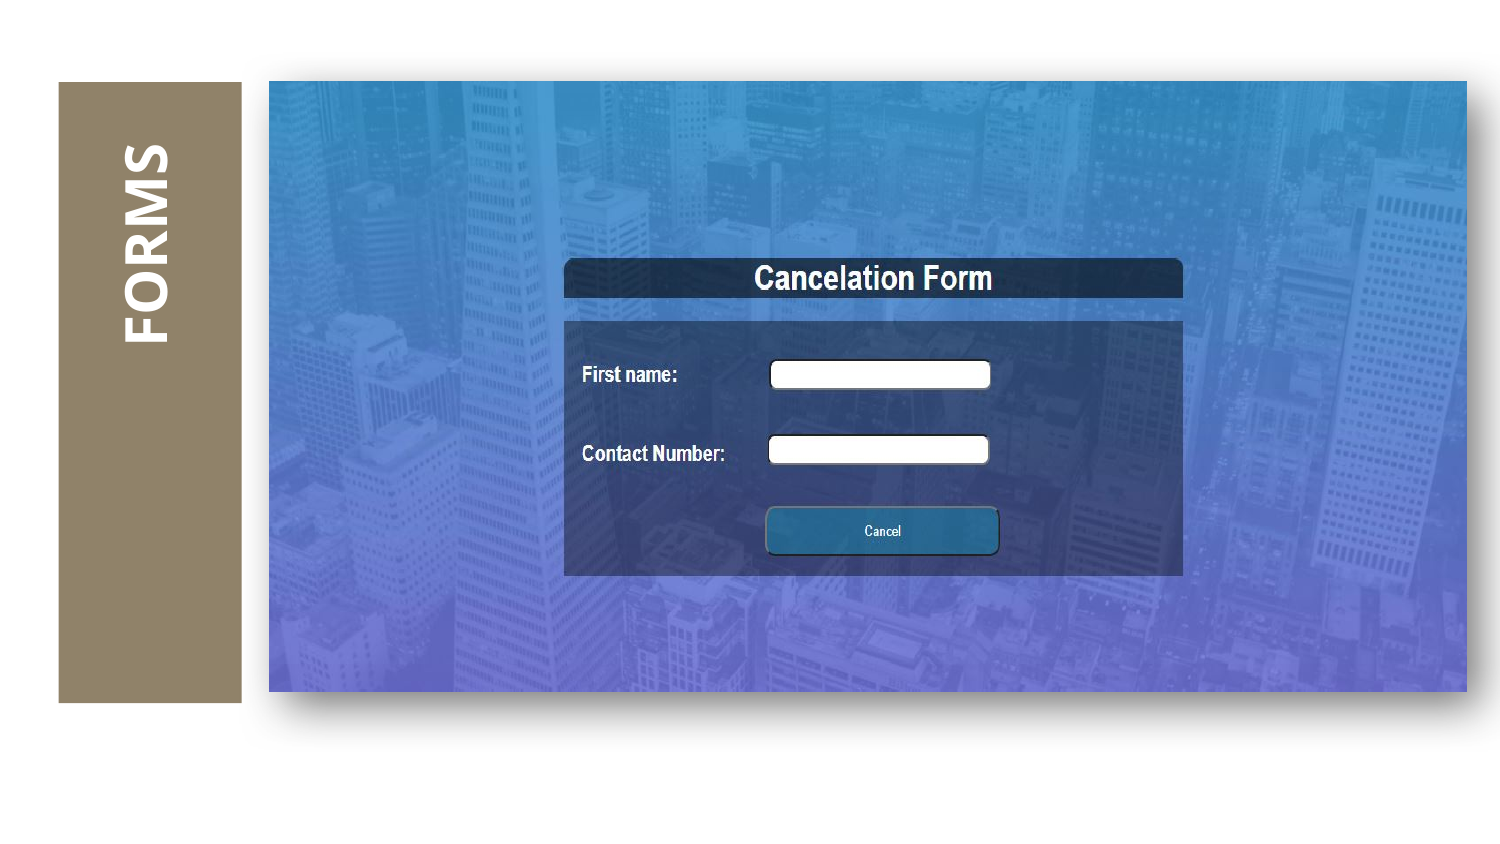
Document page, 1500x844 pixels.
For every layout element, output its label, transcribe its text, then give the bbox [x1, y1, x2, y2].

text_box [58, 82, 242, 704]
picture [269, 81, 1467, 692]
title FORMS [46, 128, 195, 603]
